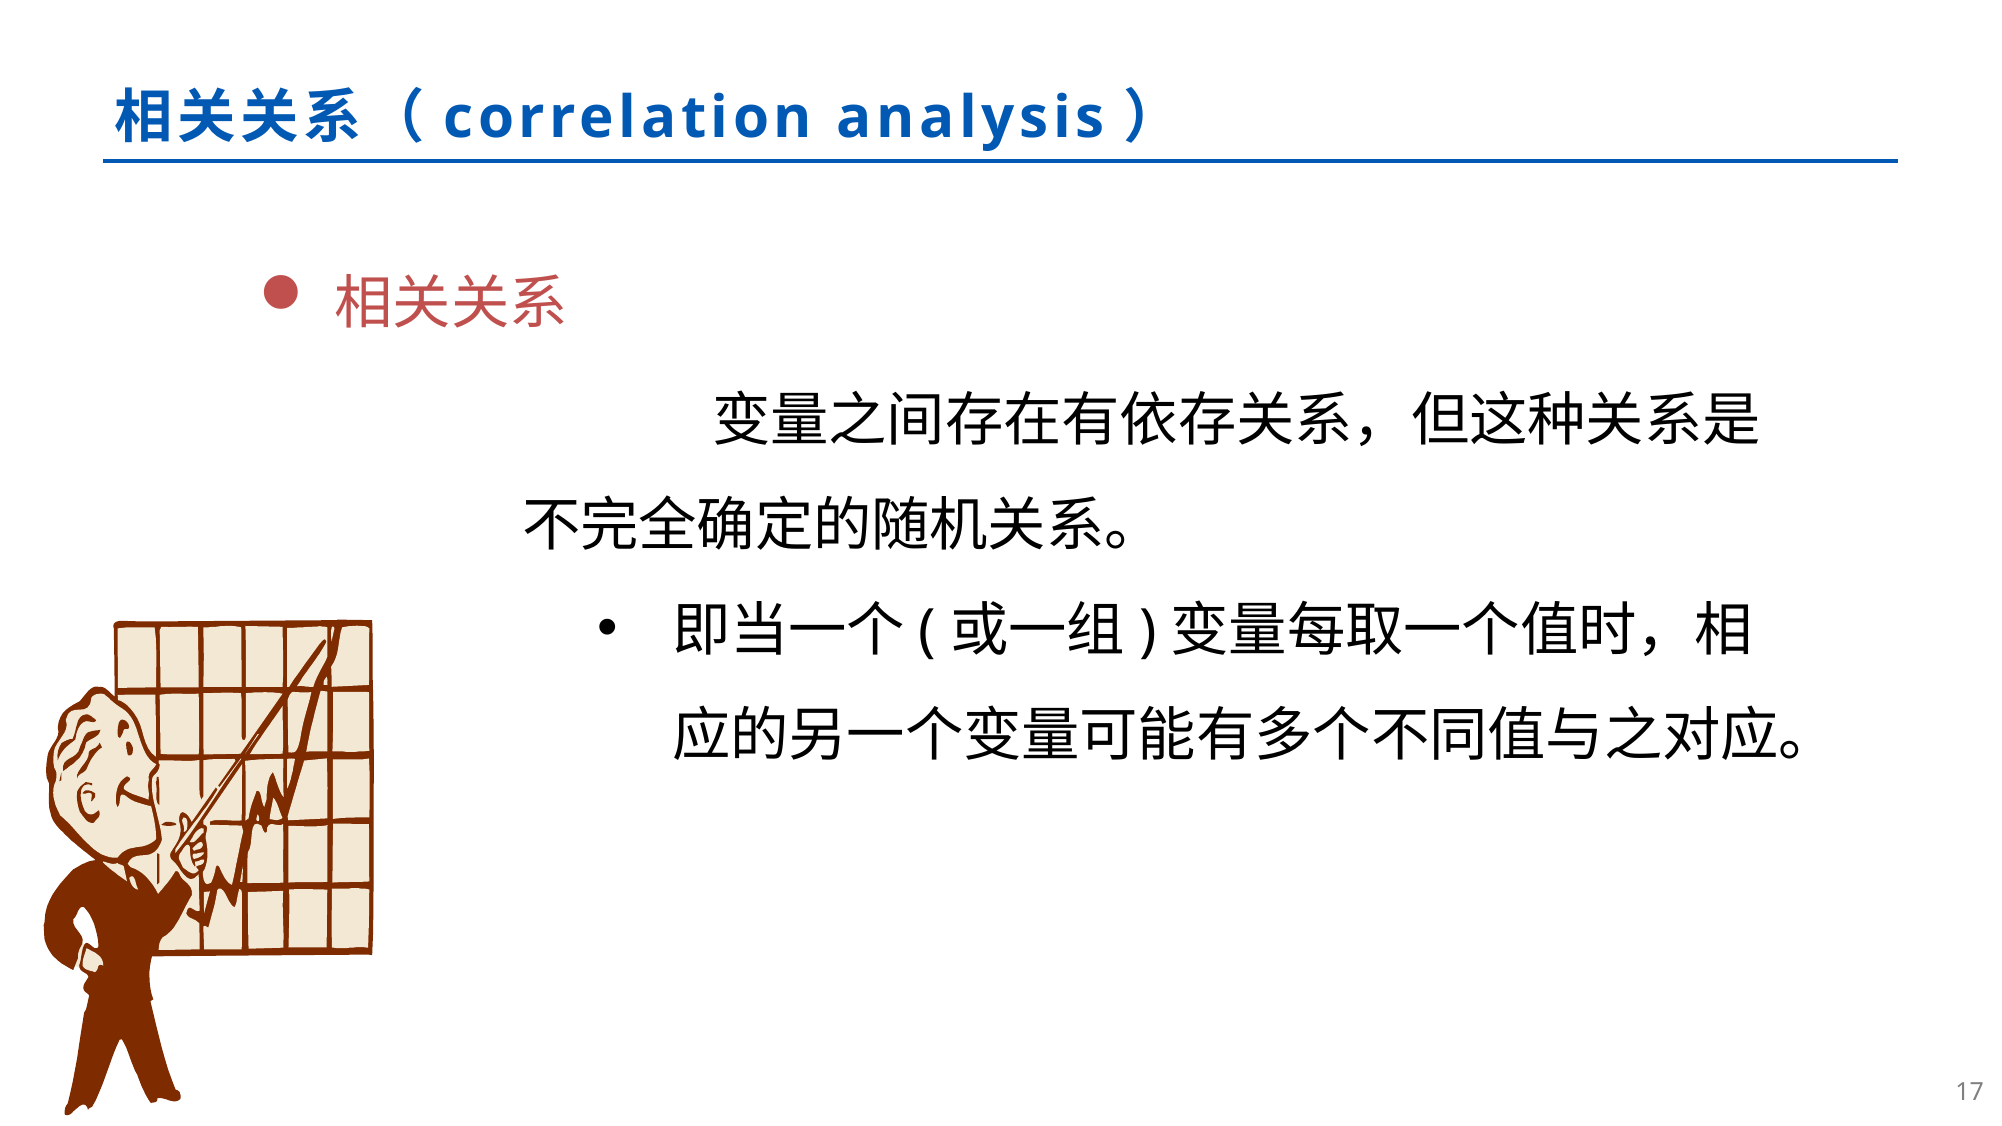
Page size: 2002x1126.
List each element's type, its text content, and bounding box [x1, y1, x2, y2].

title 相关关系（correlation analysis） [99, 54, 1901, 173]
list 相关关系 变量之间存在有依存关系，但这种关系是不完全确定的随机关系。 即当一个(或一组)变量每取一个值时，相应的另一个变量可能有多个不同值与之对应。 [244, 243, 1804, 897]
picture [43, 619, 375, 1117]
slide_number 16 [1532, 1065, 1999, 1119]
